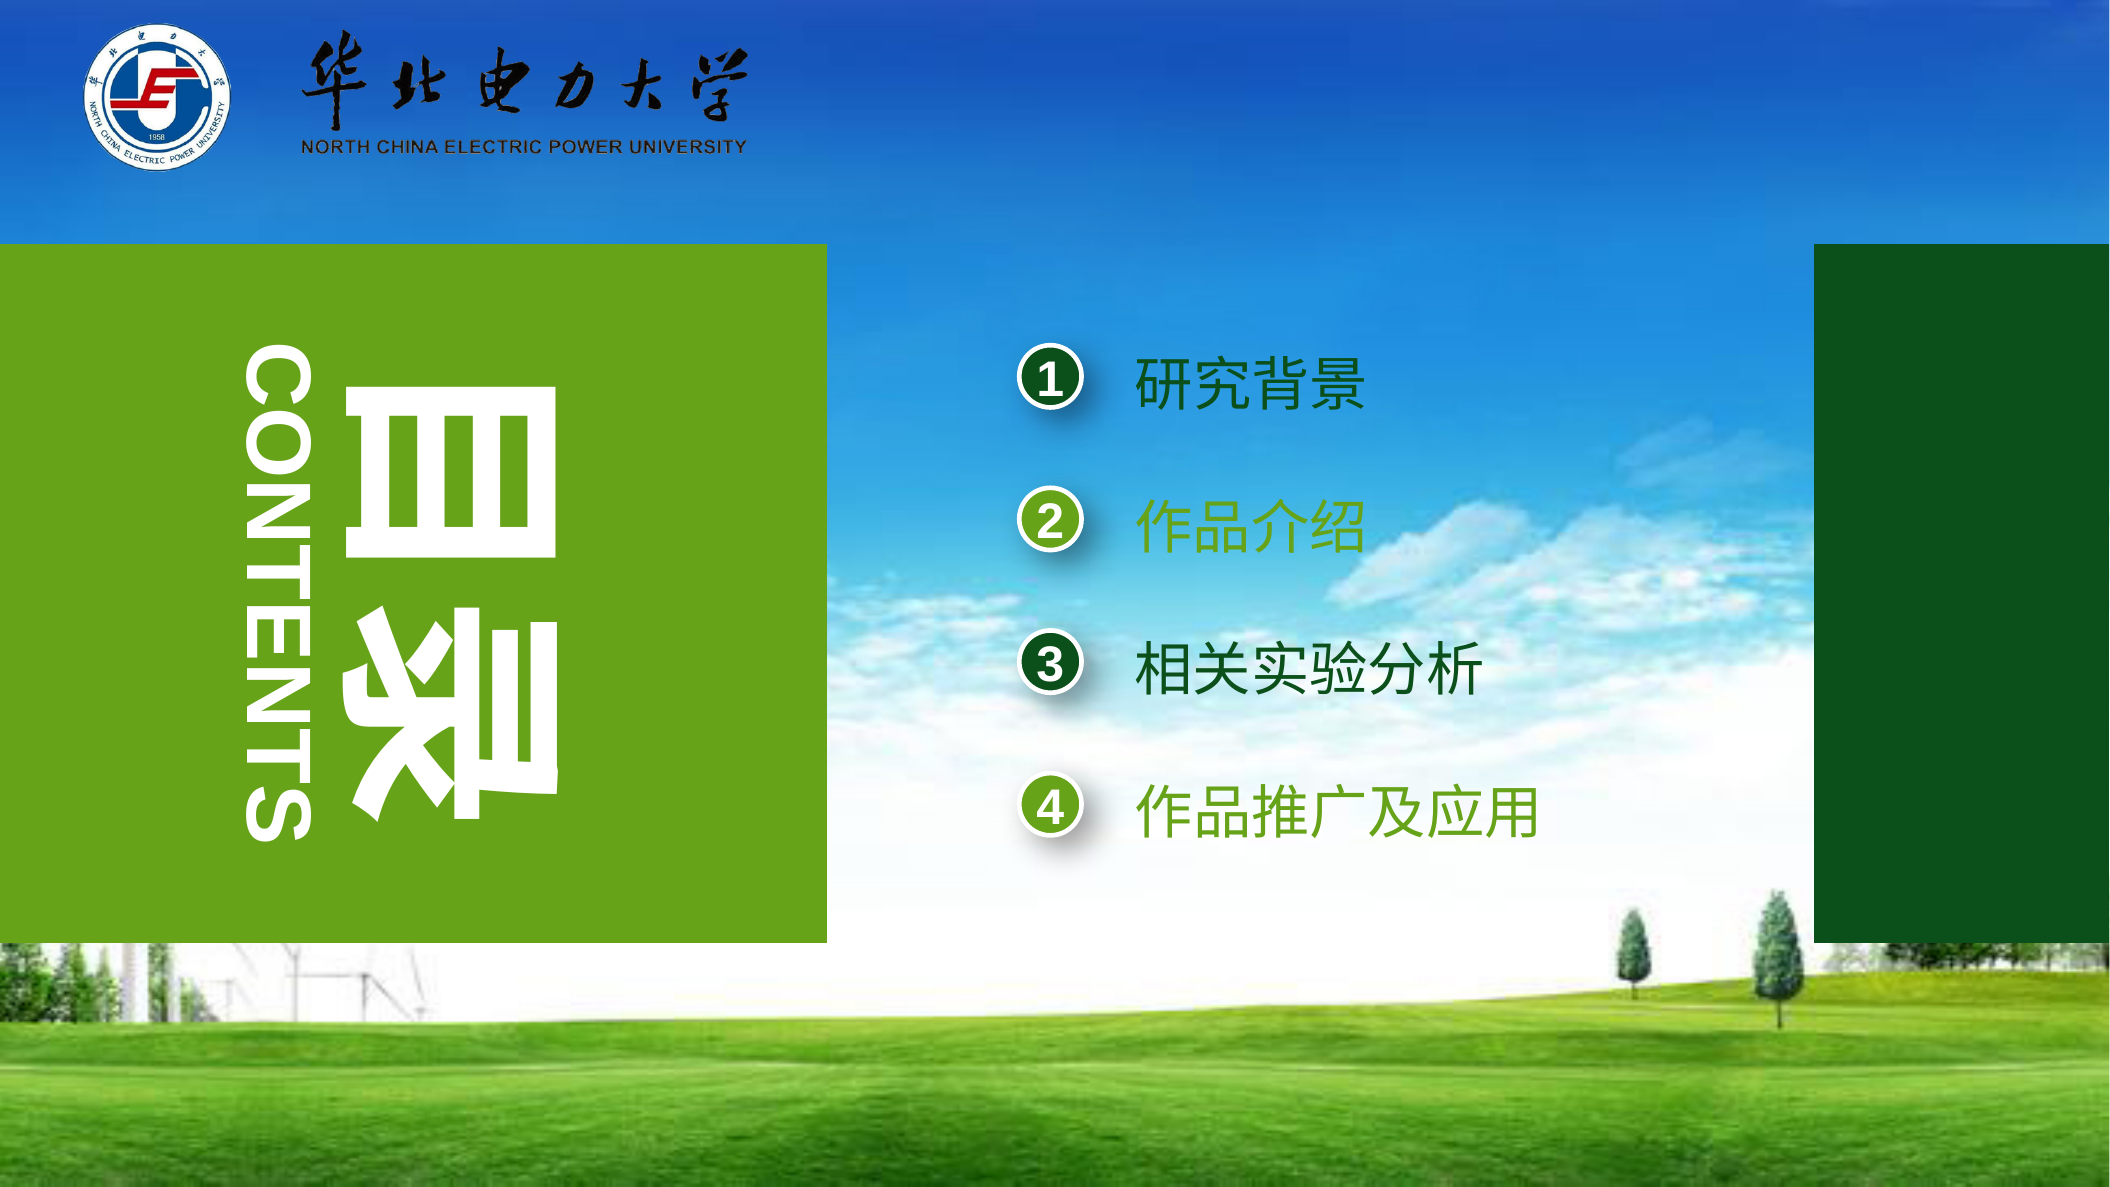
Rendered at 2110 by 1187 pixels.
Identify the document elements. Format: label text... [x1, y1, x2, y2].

text_box 4 [1018, 772, 1083, 837]
text_box 目录 [315, 281, 607, 905]
picture [0, 0, 2110, 1187]
text_box 2 [1018, 486, 1083, 552]
text_box [1814, 243, 2110, 943]
text_box 1 [1018, 344, 1083, 409]
text_box CONTENTS [228, 322, 339, 864]
text_box [0, 244, 827, 944]
text_box 3 [1018, 629, 1083, 694]
